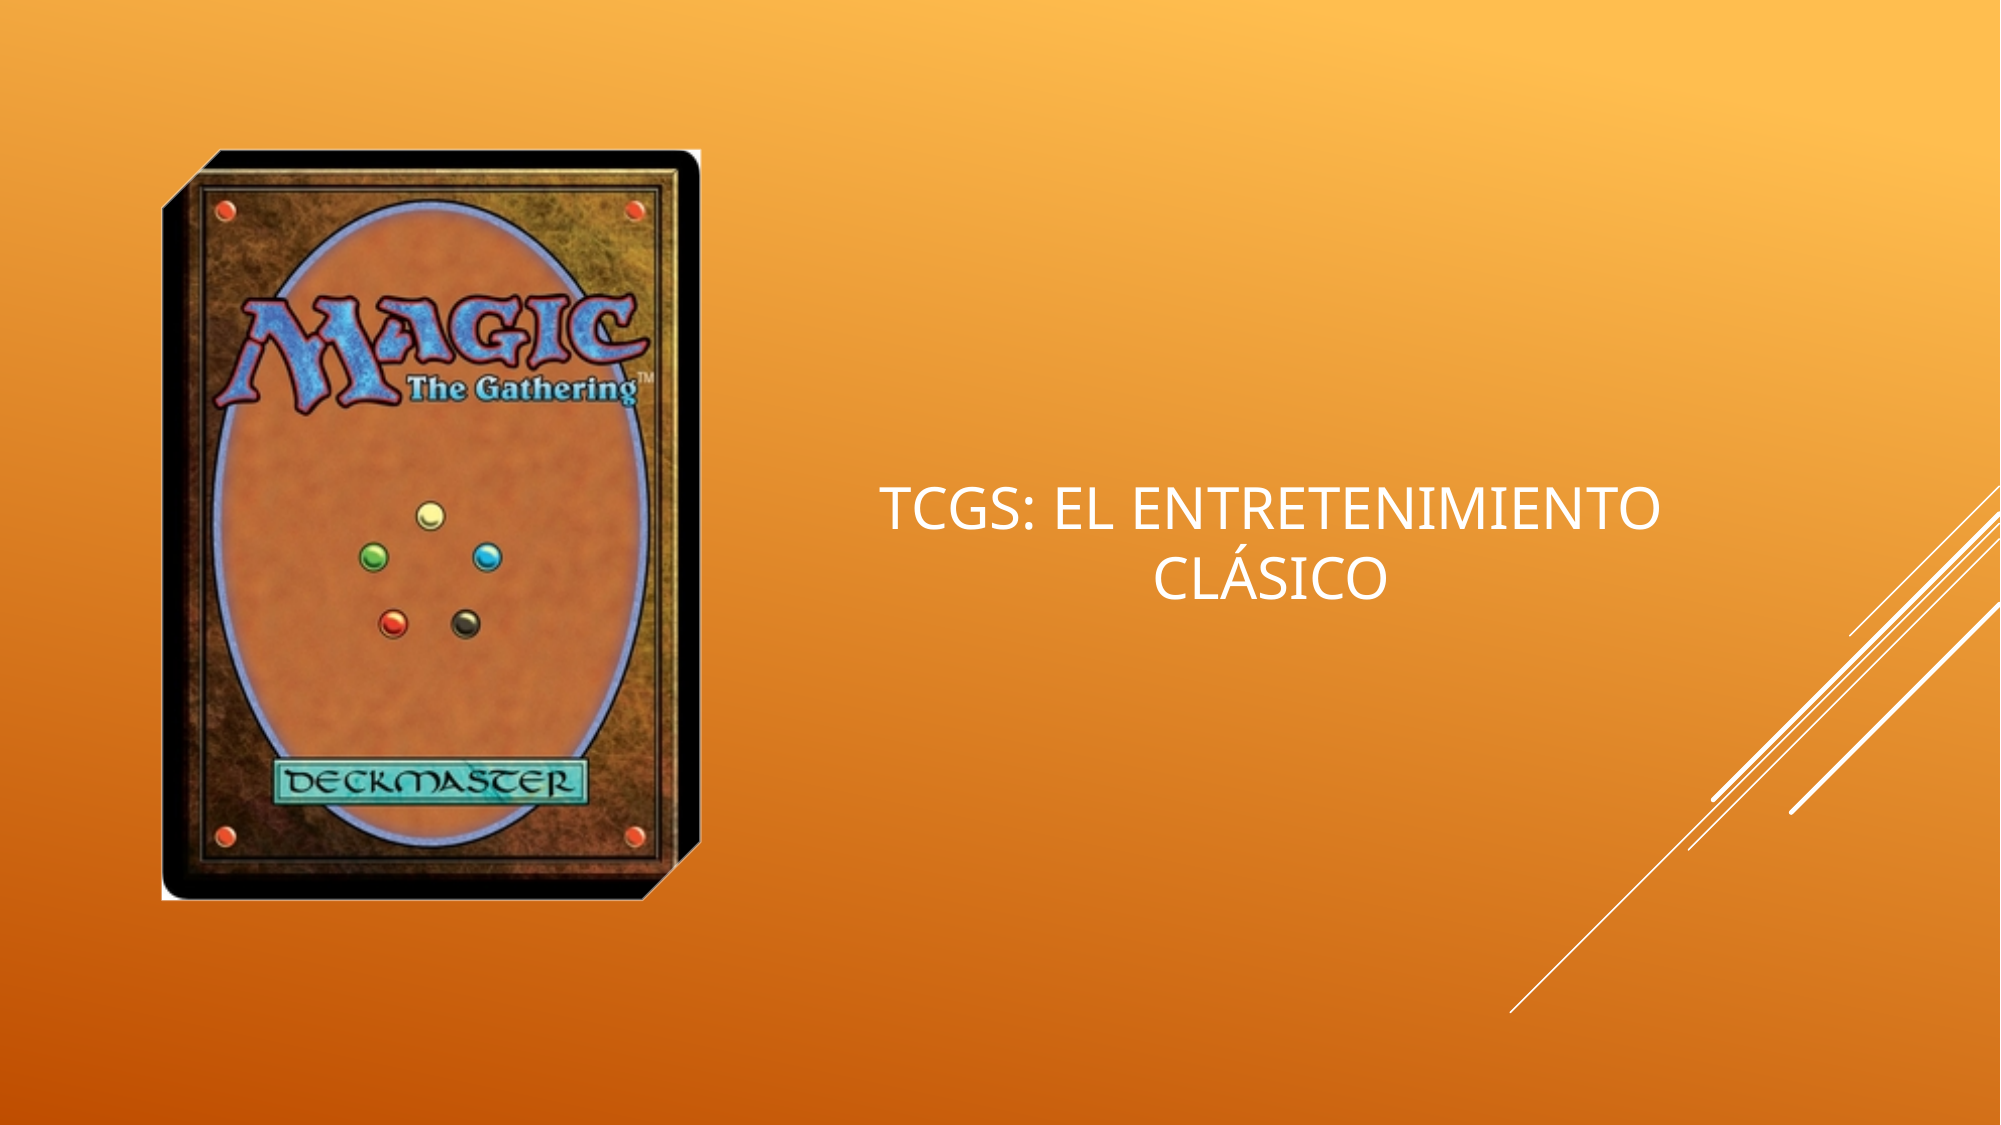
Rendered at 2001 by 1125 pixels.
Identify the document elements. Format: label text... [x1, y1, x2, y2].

title TCGs: El entretenimiento clásico [777, 431, 1766, 619]
picture [161, 149, 701, 901]
